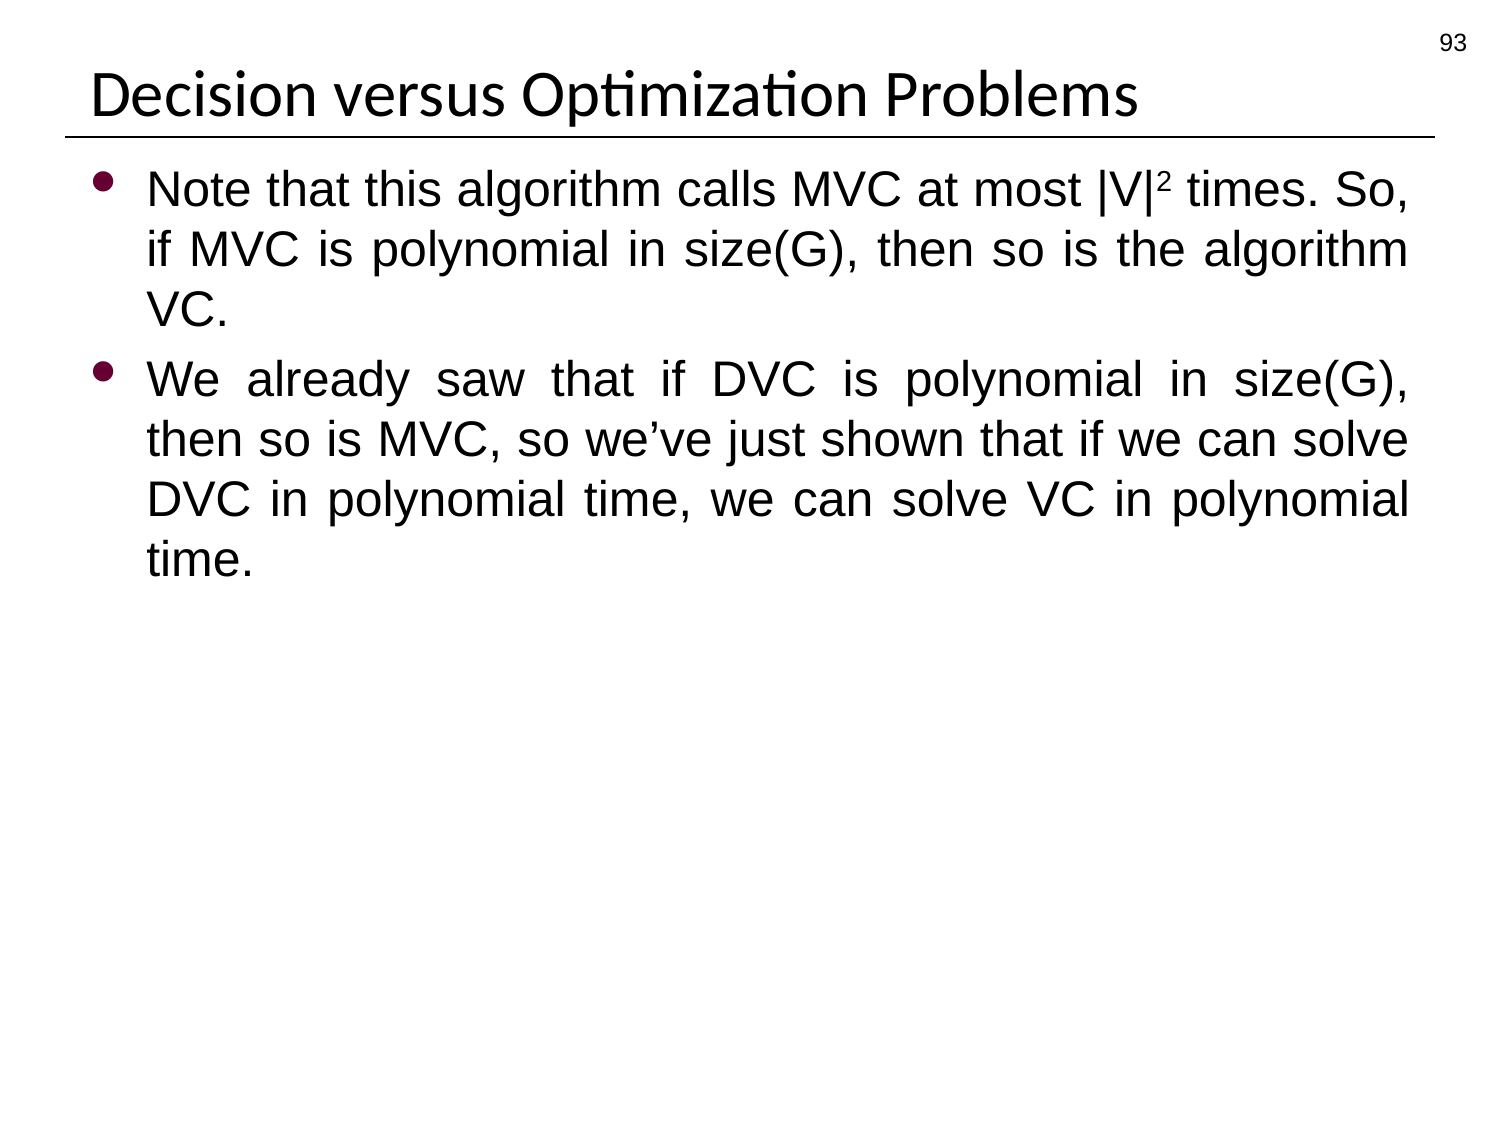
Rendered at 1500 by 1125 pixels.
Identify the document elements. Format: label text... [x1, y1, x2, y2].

slide_number 93 [1131, 18, 1483, 62]
text_box Note that this algorithm calls MVC at most |V|2 times. So, if MVC is polynomial in size(G), then so is the algorithm VC. We already saw that if DVC is polynomial in size(G), then so is MVC, so we’ve just shown that if we can solve DVC in polynomial time, we can solve VC in polynomial time. [74, 148, 1425, 1106]
title Decision versus Optimization Problems [75, 20, 1425, 138]
